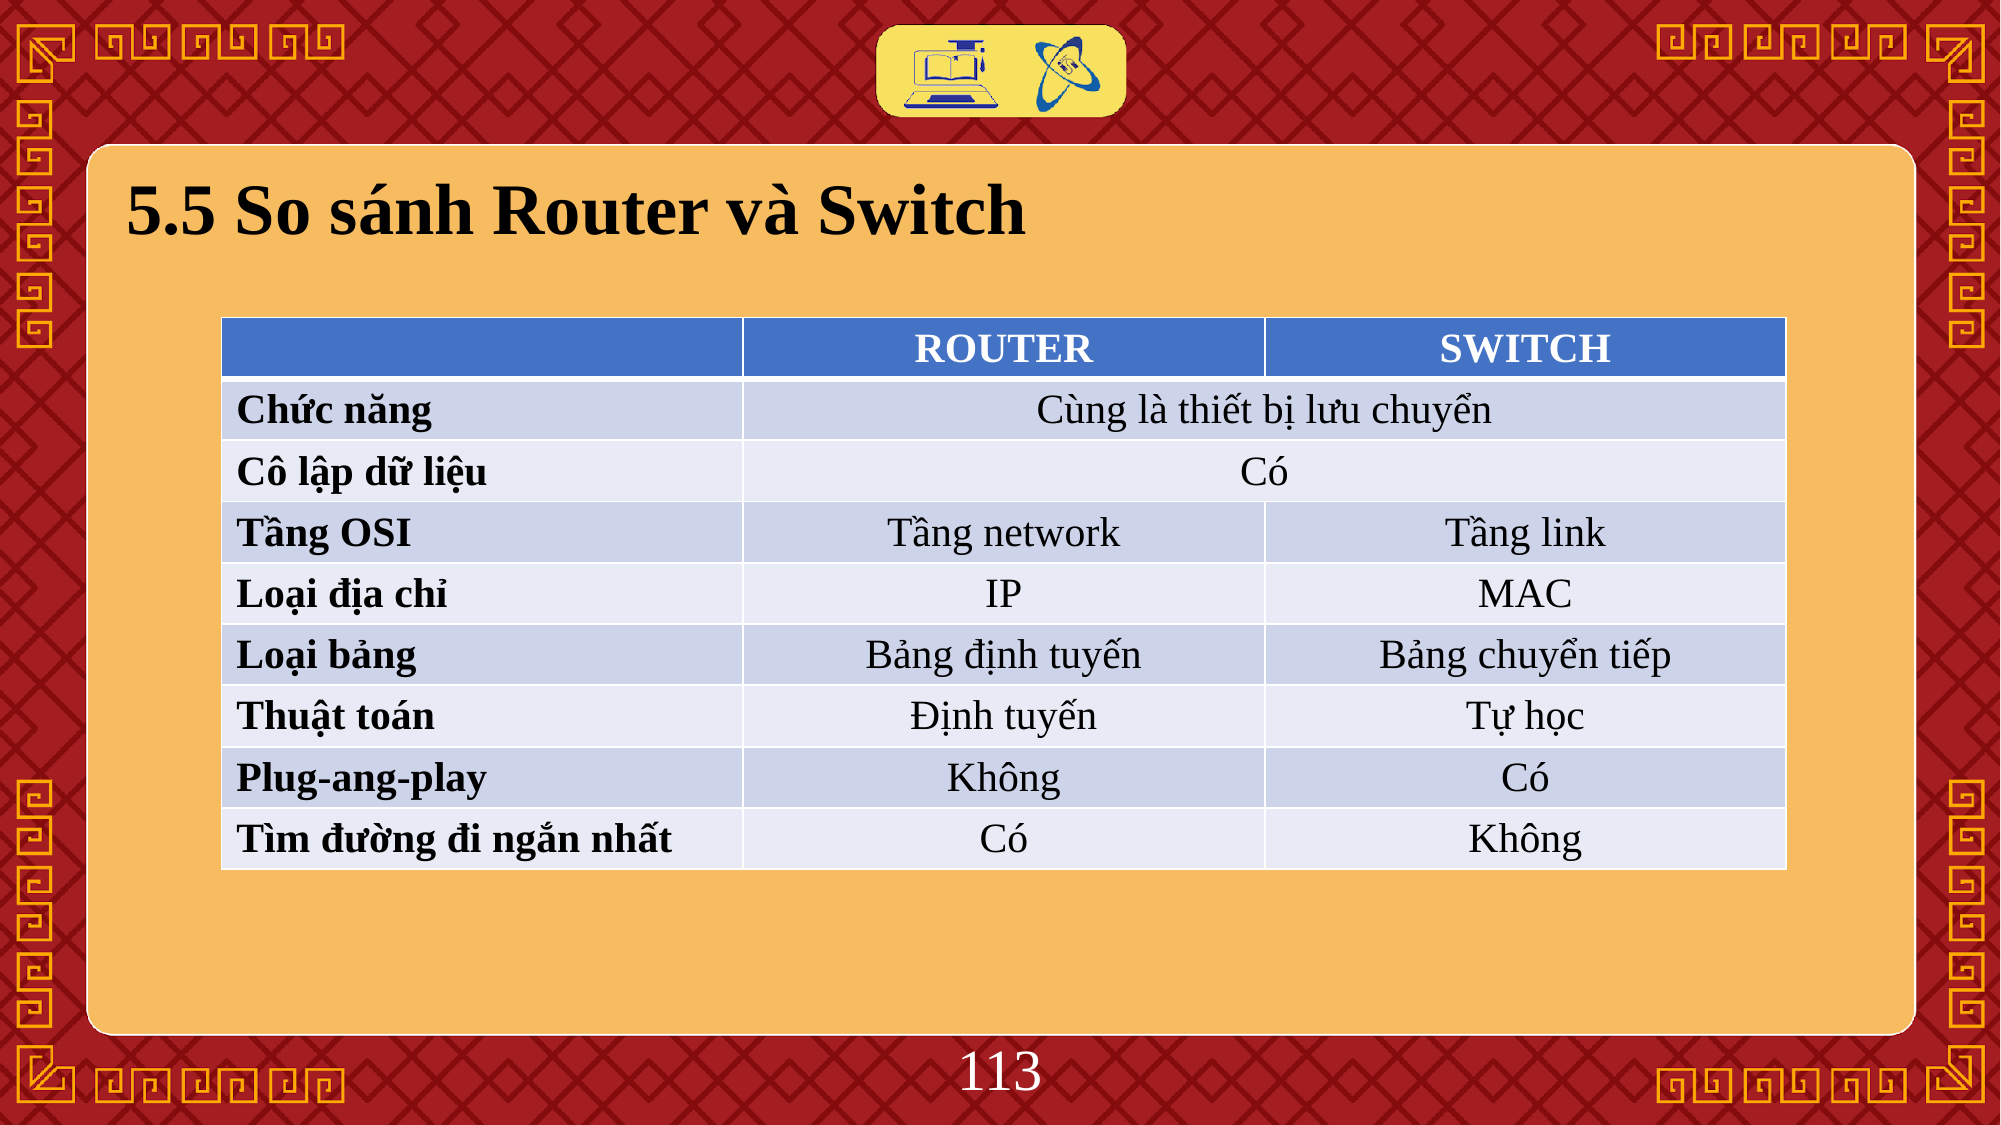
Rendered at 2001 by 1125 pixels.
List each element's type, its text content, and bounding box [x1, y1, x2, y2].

slide_number ‹#› [774, 1037, 1225, 1098]
table_cell IP [744, 564, 1264, 623]
table_cell Định tuyến [744, 686, 1264, 746]
table_cell Tầng network [744, 502, 1264, 562]
table_cell Bảng định tuyến [744, 625, 1264, 684]
table_cell Có [1266, 748, 1785, 807]
table_cell Có [744, 441, 1785, 501]
table_header [222, 318, 742, 376]
table_cell MAC [1266, 564, 1785, 623]
table_cell Không [1266, 809, 1785, 868]
table_cell Bảng chuyển tiếp [1266, 625, 1785, 684]
table_cell Loại bảng [222, 625, 742, 684]
table_cell Tầng link [1266, 502, 1785, 562]
table_cell Tìm đường đi ngắn nhất [222, 809, 742, 868]
table_cell Có [744, 809, 1264, 868]
table_cell Cô lập dữ liệu [222, 441, 742, 501]
table_header SWITCH [1266, 318, 1785, 376]
table_cell Plug-ang-play [222, 748, 742, 807]
table_cell Tầng OSI [222, 502, 742, 562]
table_cell Tự học [1266, 686, 1785, 746]
table_header ROUTER [744, 318, 1264, 376]
table_cell Không [744, 748, 1264, 807]
table_cell Cùng là thiết bị lưu chuyển [744, 382, 1785, 439]
title 5.5 So sánh Router và Switch [110, 164, 1897, 258]
picture [0, 0, 2001, 1125]
table_cell Chức năng [222, 382, 742, 439]
table_cell Loại địa chỉ [222, 564, 742, 623]
table_cell Thuật toán [222, 686, 742, 746]
